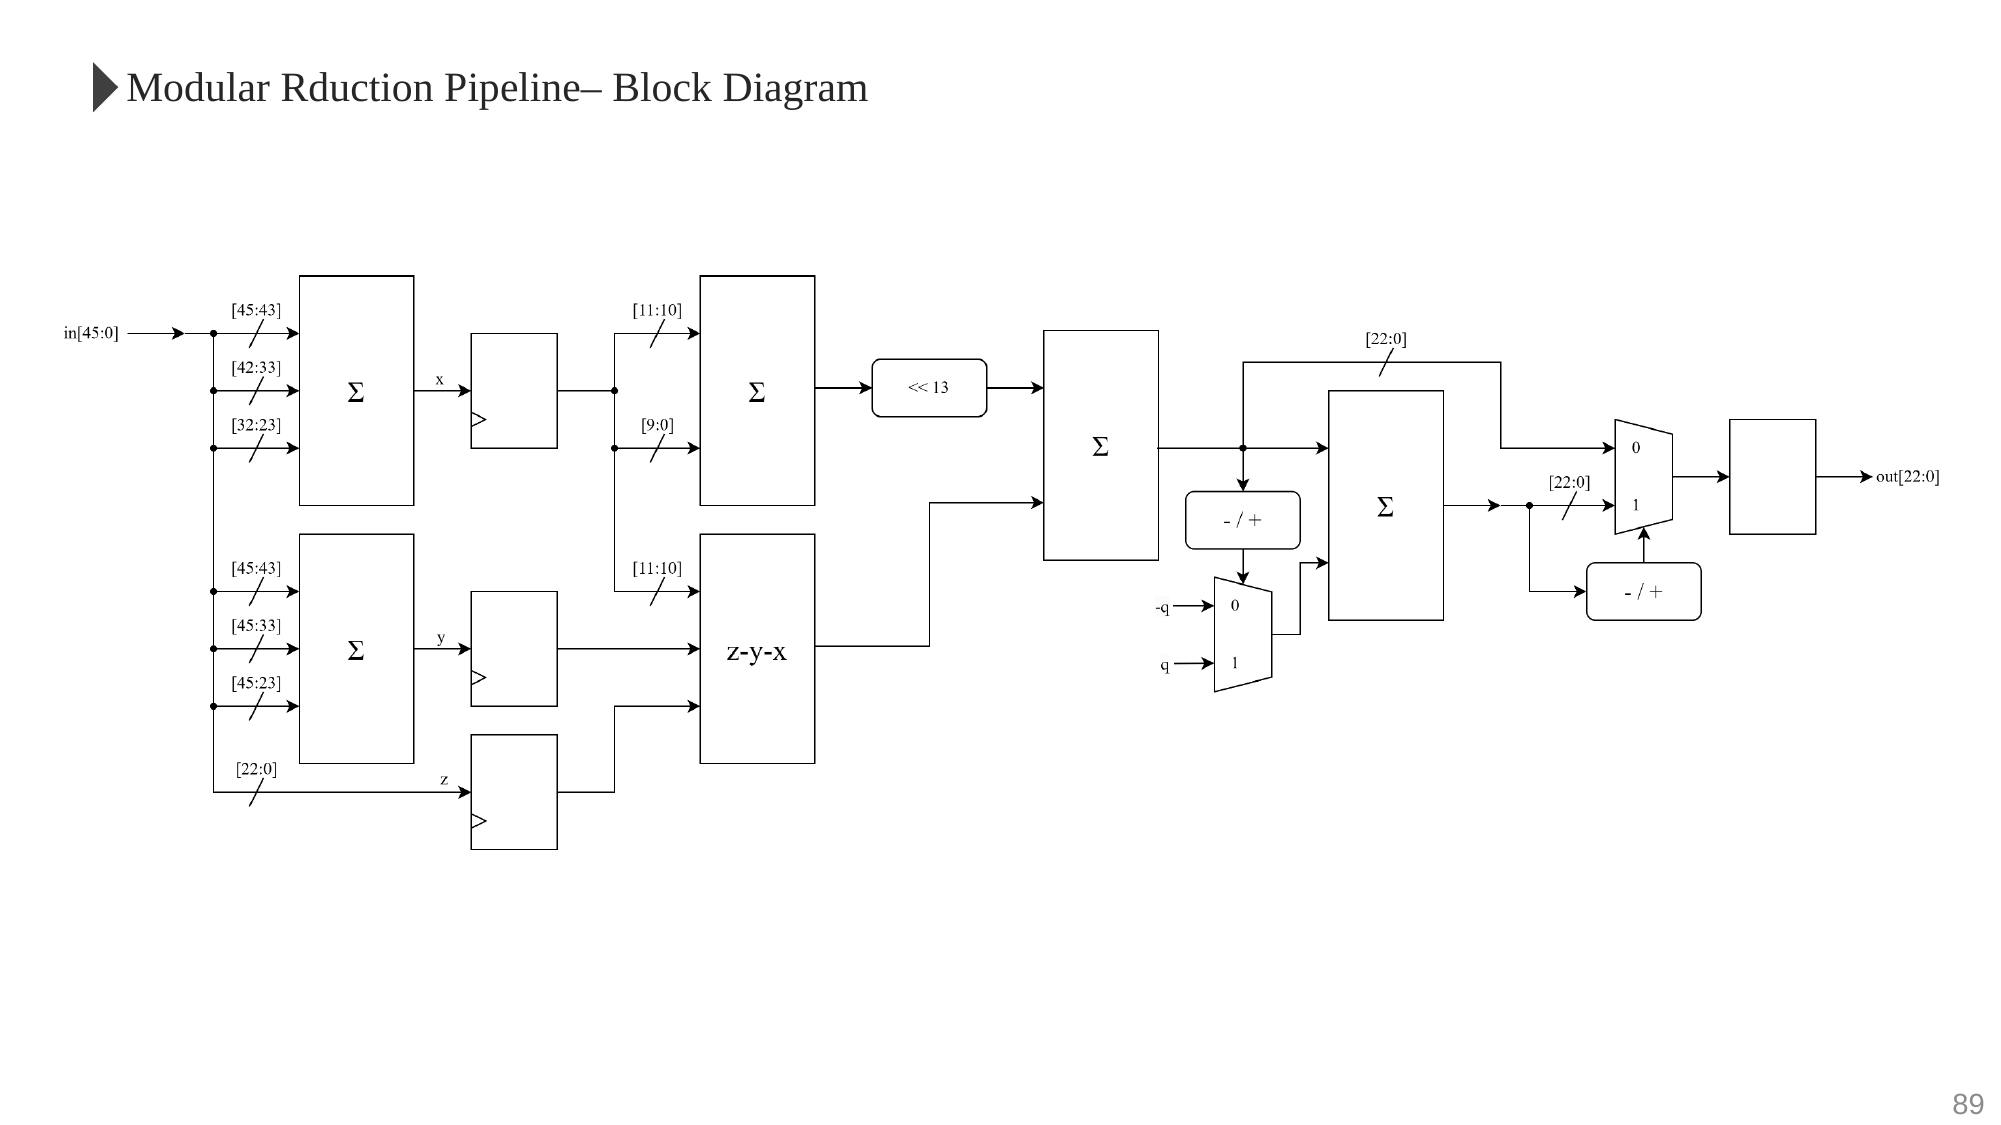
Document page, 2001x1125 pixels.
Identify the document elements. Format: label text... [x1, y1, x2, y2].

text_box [93, 52, 887, 118]
picture [55, 275, 1945, 850]
slide_number 89 [1550, 1072, 2000, 1125]
